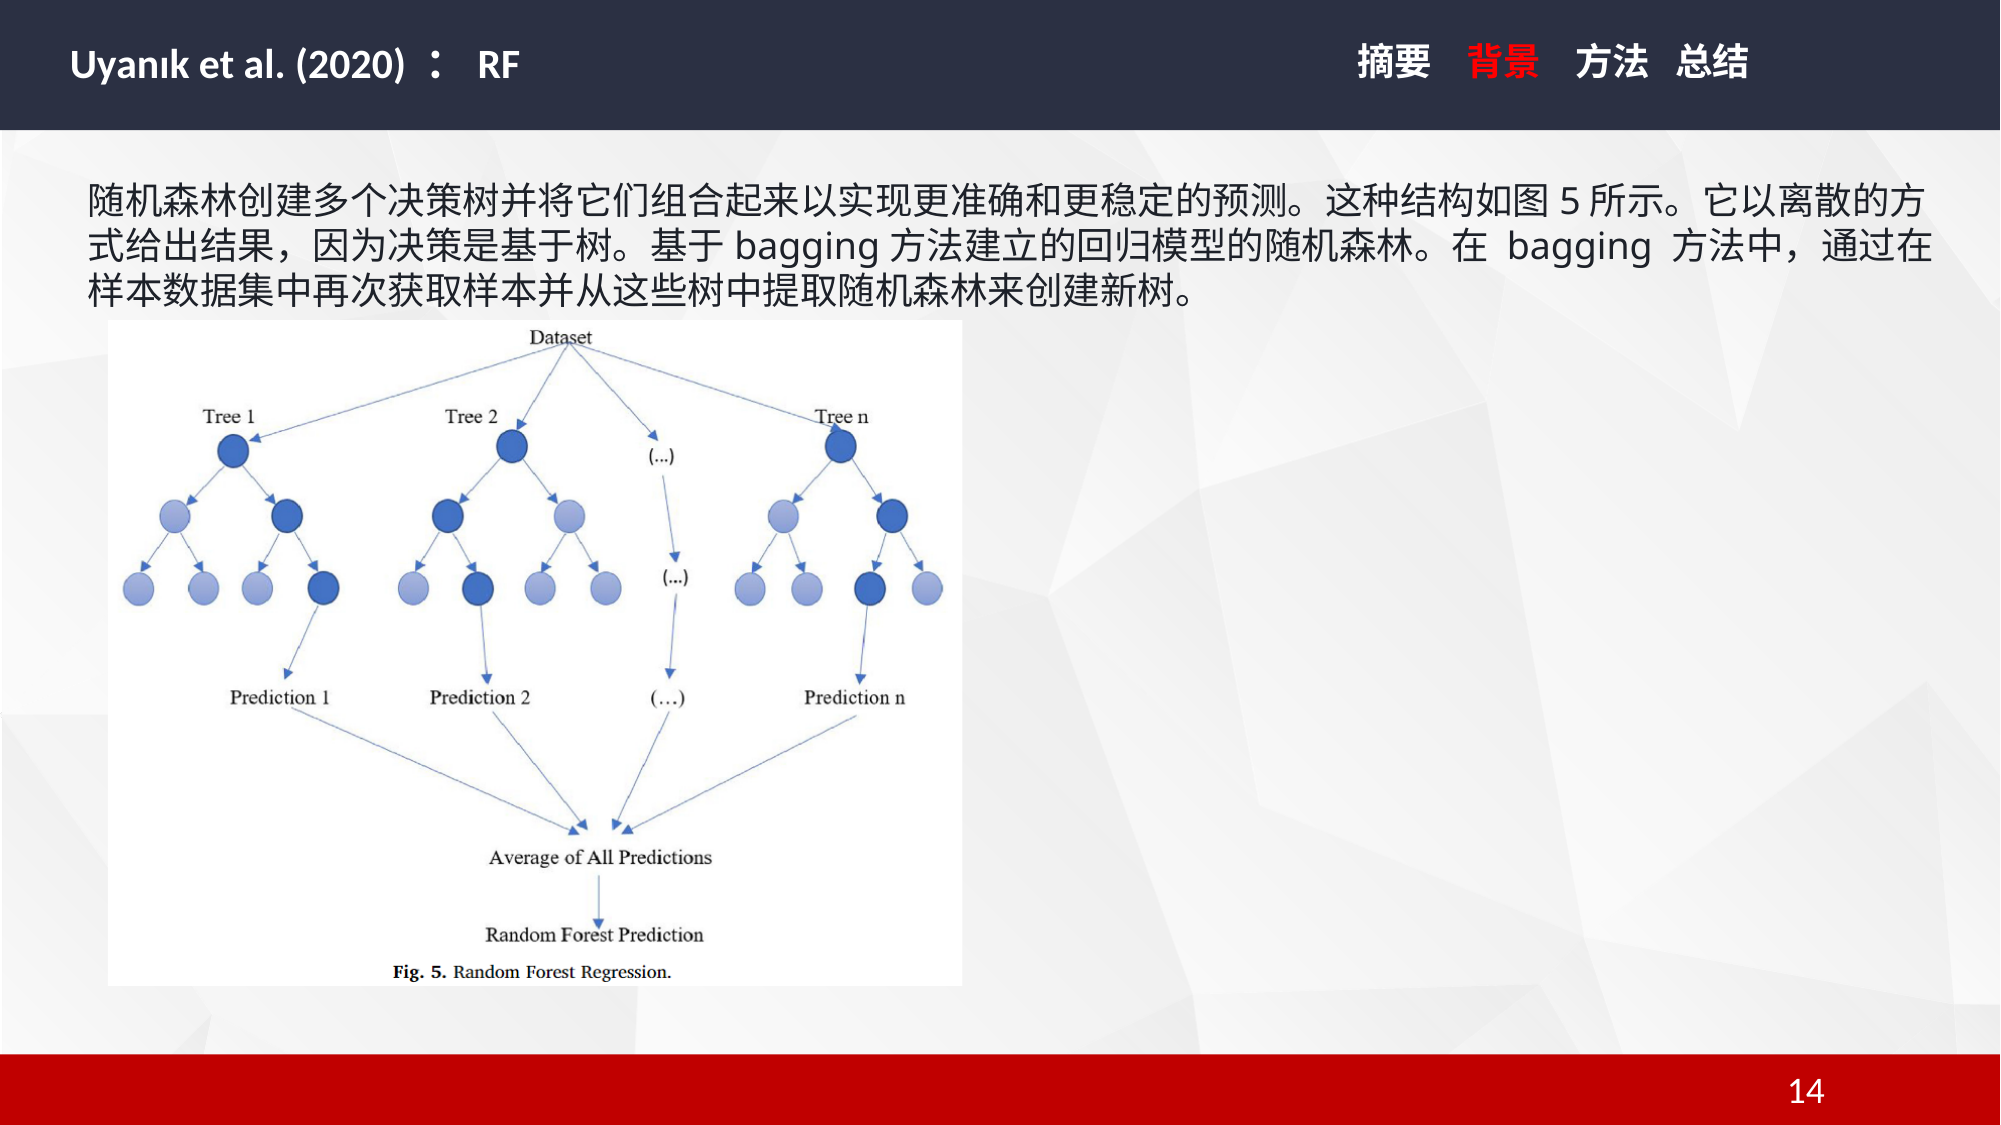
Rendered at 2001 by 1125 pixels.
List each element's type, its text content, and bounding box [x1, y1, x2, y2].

text_box Uyanık et al. (2020) ：RF [55, 29, 576, 95]
text_box 随机森林创建多个决策树并将它们组合起来以实现更准确和更稳定的预测。这种结构如图5所示。它以离散的方式给出结果，因为决策是基于树。基于bagging方法建立的回归模型的随机森林。在 bagging 方法中，通过在样本数据集中再次获取样本并从这些树中提取随机森林来创建新树。 [73, 169, 1971, 320]
text_box 摘要 背景 方法 总结 [1342, 30, 1886, 91]
picture [0, 0, 2001, 1125]
slide_number 14 [1389, 1058, 1840, 1119]
